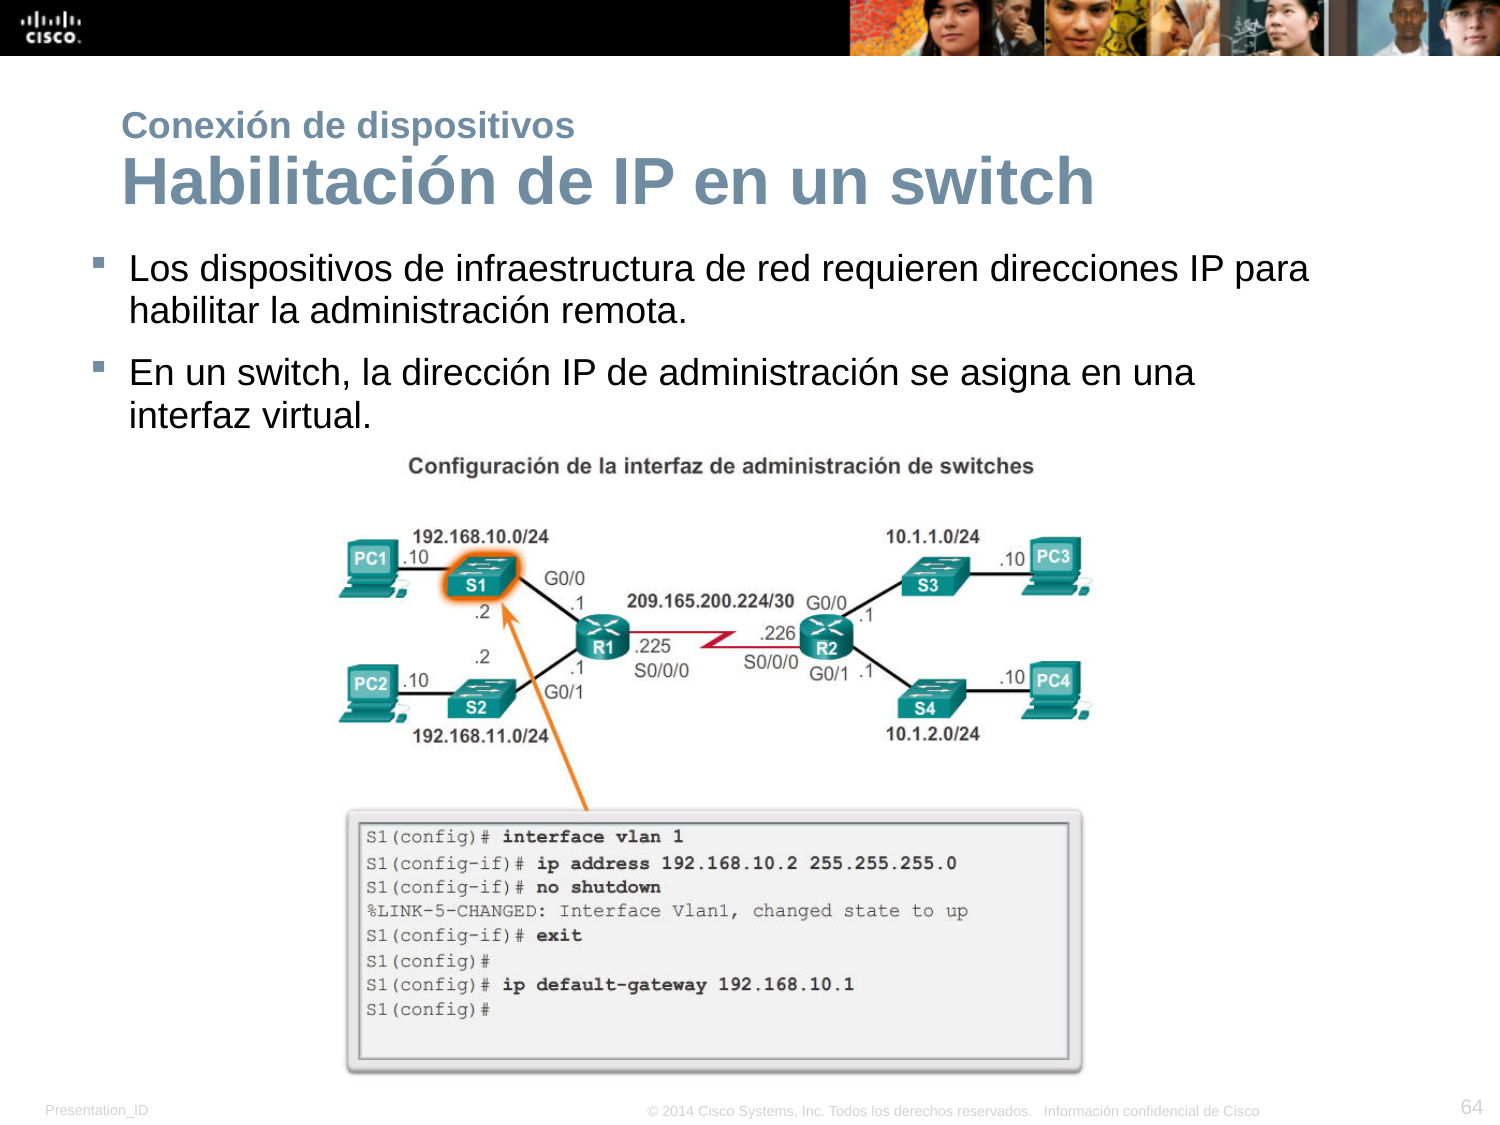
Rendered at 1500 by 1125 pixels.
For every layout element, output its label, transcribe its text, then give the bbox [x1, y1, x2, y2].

picture [316, 450, 1093, 1092]
list Los dispositivos de infraestructura de red requieren direcciones IP para habilitar la administración remota. En un switch, la dirección IP de administración se asigna en una interfaz virtual. [76, 240, 1334, 1024]
title Conexión de dispositivos Habilitación de IP en un switch [107, 87, 1444, 226]
picture [0, 0, 1500, 56]
